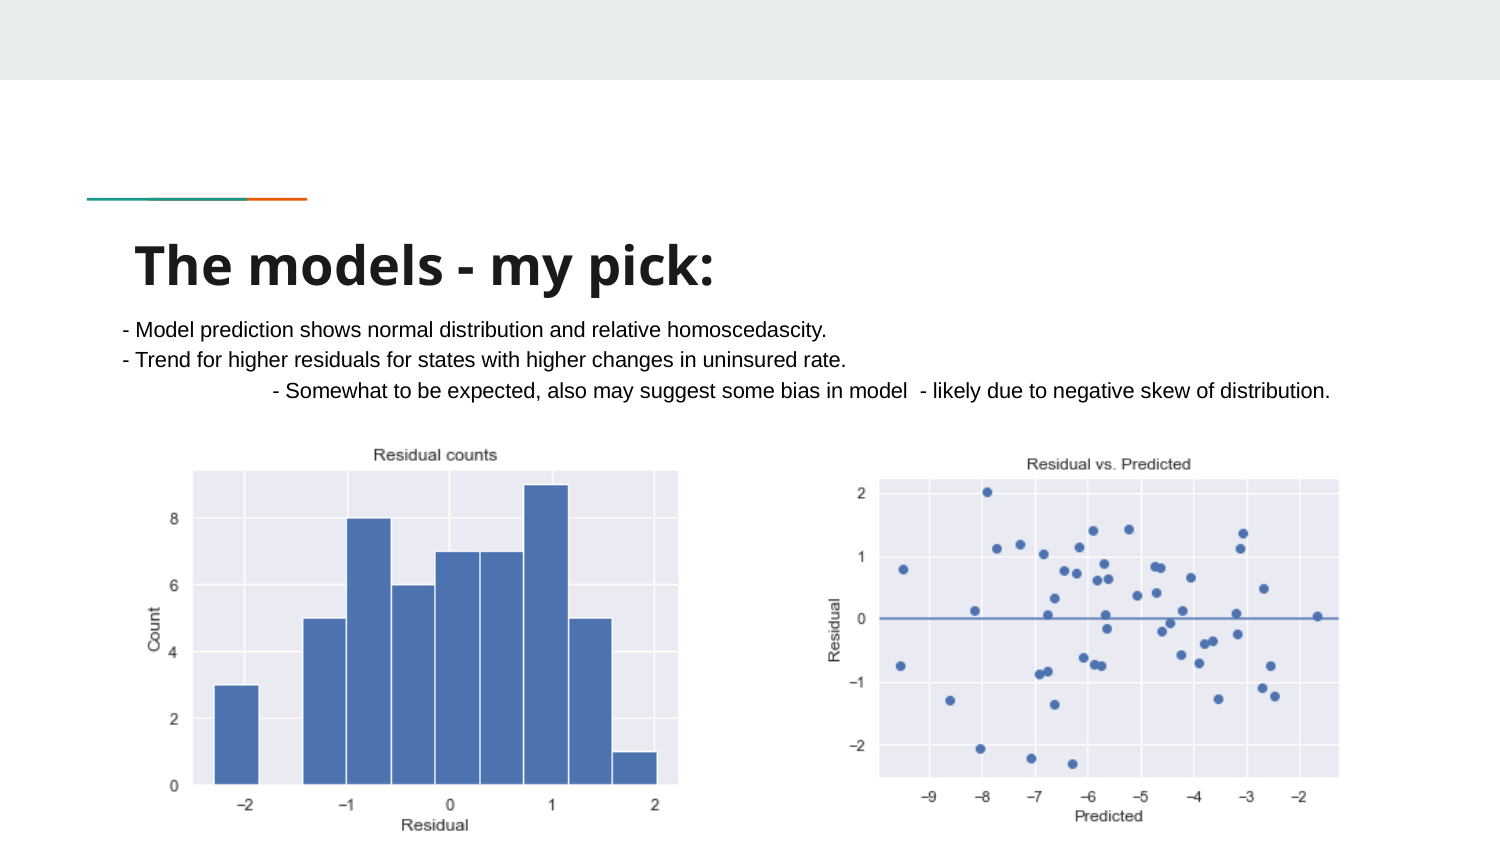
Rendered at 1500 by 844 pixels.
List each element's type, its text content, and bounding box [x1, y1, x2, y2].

picture [138, 439, 696, 844]
title The models - my pick: [119, 216, 1381, 297]
picture [819, 449, 1357, 834]
list - Model prediction shows normal distribution and relative homoscedascity. - Trend for higher residuals for states with higher changes in uninsured rate. - Somewhat to be expected, also may suggest some bias in model - likely due to negative skew of distribution. [107, 297, 1394, 681]
